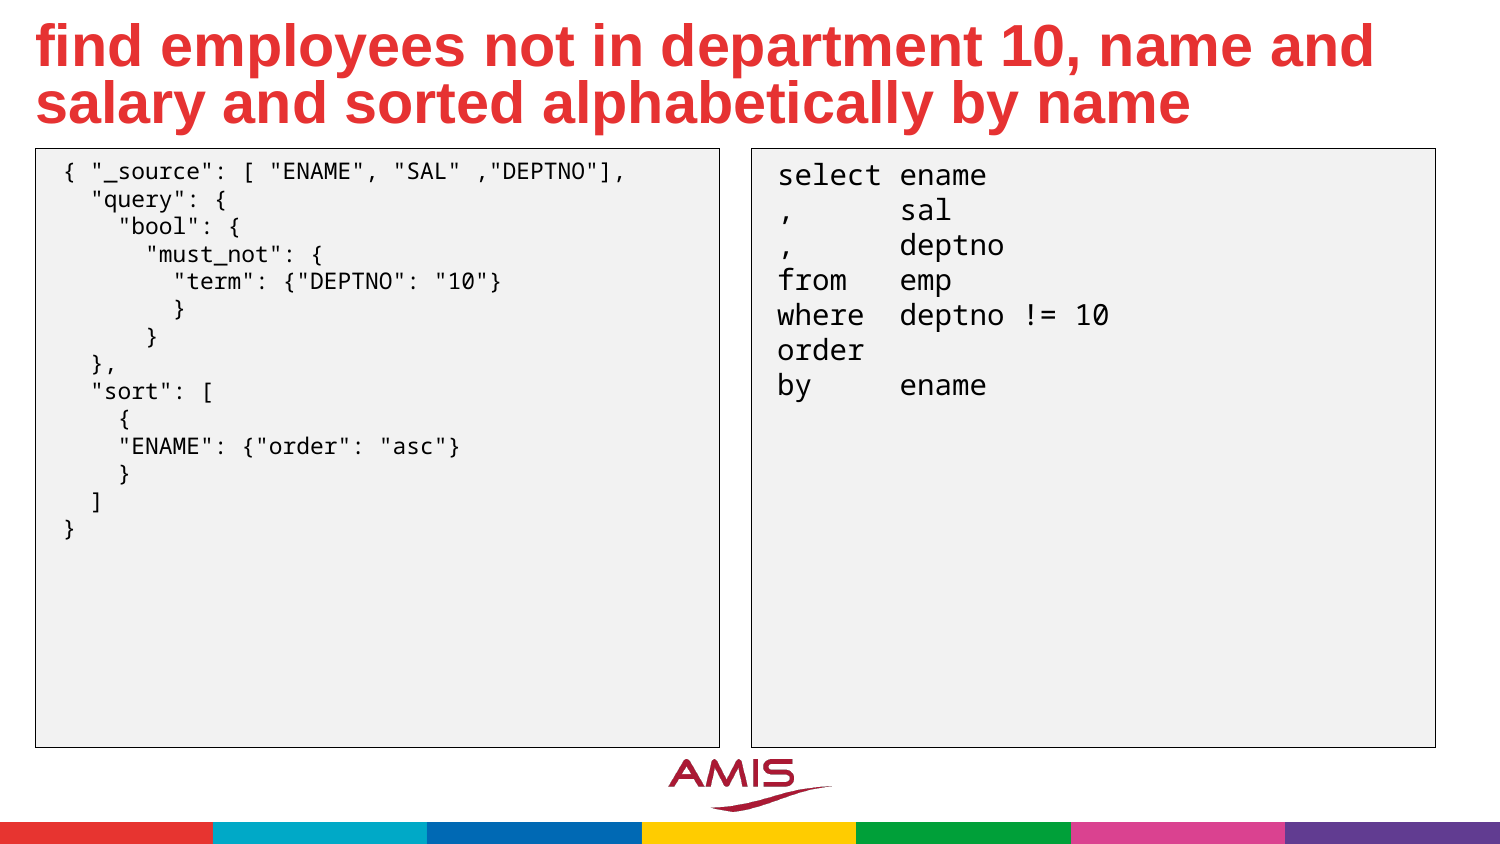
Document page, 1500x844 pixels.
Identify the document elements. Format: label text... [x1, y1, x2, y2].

text_box [751, 148, 1436, 748]
picture [668, 759, 832, 812]
text_box { "_source": [ "ENAME", "SAL" ,"DEPTNO"], "query": { "bool": { "must_not": { "term": {"DEPTNO": "10"} } } }, "sort": [ { "ENAME": {"order": "asc"} } ] } [47, 149, 642, 549]
text_box select ename , sal , deptno from emp where deptno != 10 order by ename [762, 149, 1125, 444]
title find employees not in department 10, name and salary and sorted alphabetically by name [35, 21, 1482, 138]
text_box [35, 148, 720, 748]
picture [0, 822, 1500, 844]
